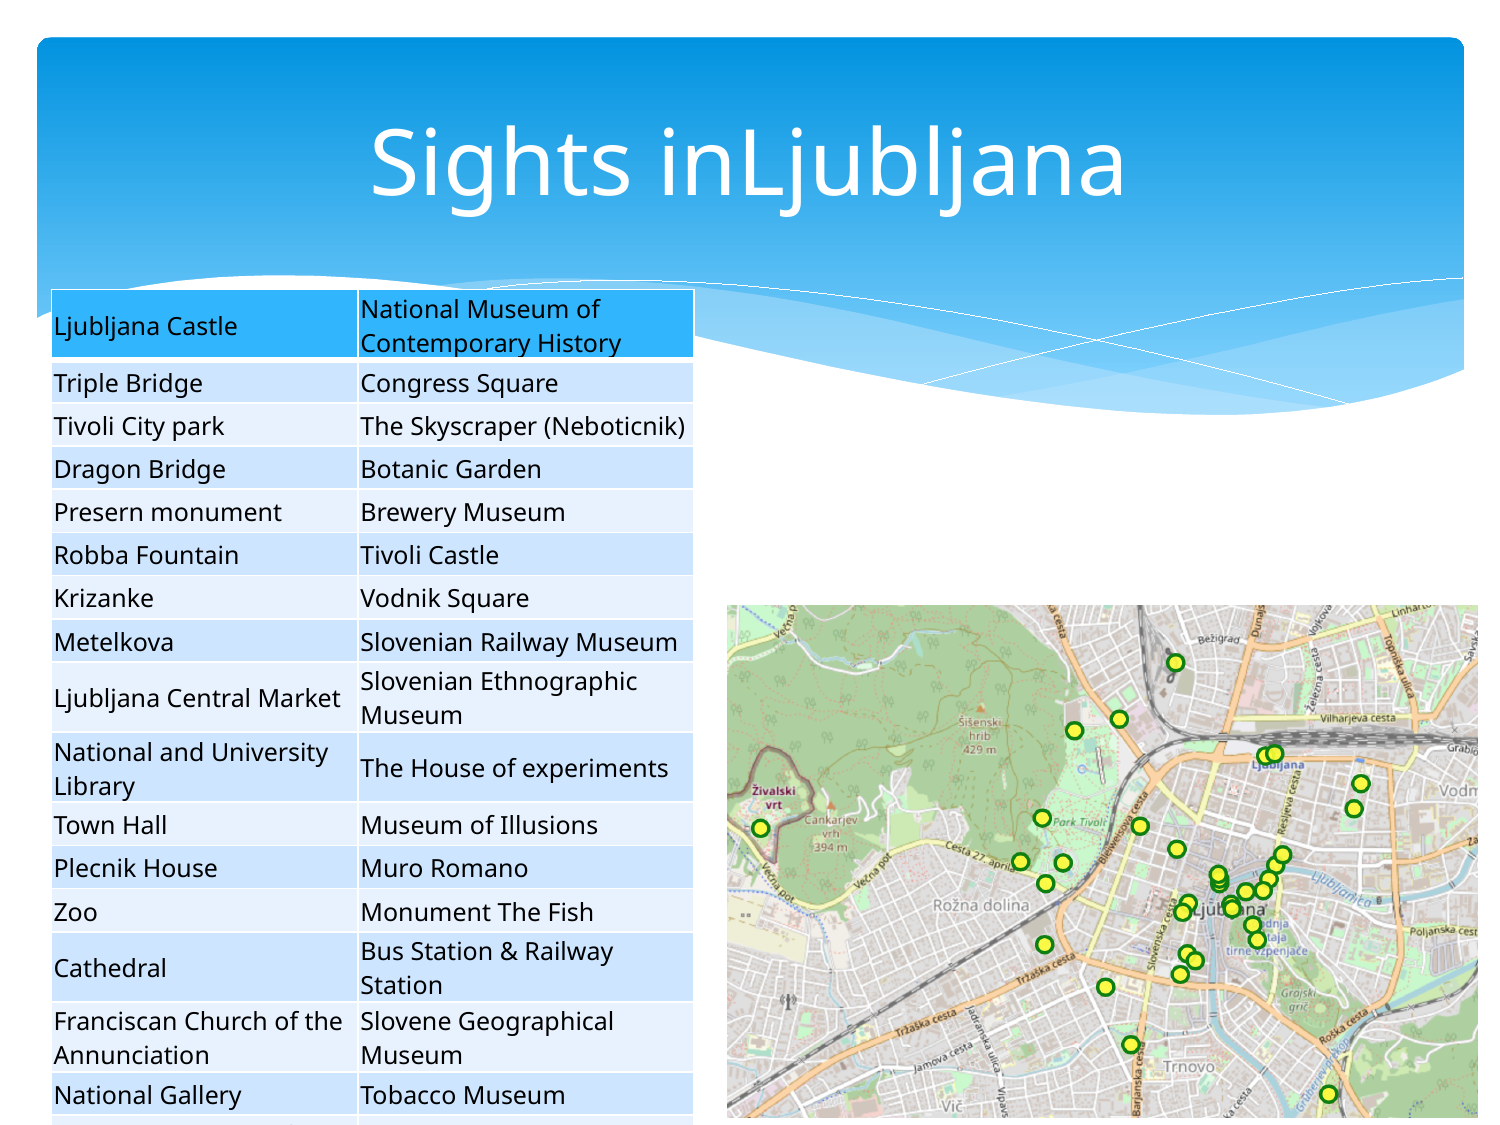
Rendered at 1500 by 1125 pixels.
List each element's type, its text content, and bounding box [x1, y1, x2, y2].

table_cell Krizanke [52, 576, 357, 618]
table_cell Slovenian Ethnographic Museum [359, 663, 693, 731]
table_cell The Skyscraper (Neboticnik) [359, 404, 693, 445]
table_cell Dragon Bridge [52, 447, 357, 488]
table_header Ljubljana Castle [52, 290, 357, 357]
table_cell Bus Station & Railway Station [359, 933, 693, 1001]
picture [726, 605, 1478, 1119]
table_cell Tobacco Museum [359, 1073, 693, 1114]
table_cell Slovenian Railway Museum [359, 620, 693, 661]
table_cell Muro Romano [359, 846, 693, 888]
table_cell The House of experiments [359, 733, 693, 801]
table_cell Brewery Museum [359, 490, 693, 532]
table_cell Presern monument [52, 490, 357, 532]
table_cell National Museum of Slovenia [52, 1116, 357, 1125]
table_cell Vodnik Square [359, 576, 693, 618]
table_cell Castle hill and Plecnik Sance [359, 1116, 693, 1125]
table_cell National Gallery [52, 1073, 357, 1114]
table_cell Tivoli Castle [359, 533, 693, 575]
title Sights inLjubljana [75, 55, 1425, 261]
table_cell Slovene Geographical Museum [359, 1003, 693, 1071]
table_cell Town Hall [52, 803, 357, 845]
list [32, 34, 1067, 994]
table_cell Cathedral [52, 933, 357, 1001]
table_cell Museum of Illusions [359, 803, 693, 845]
table_cell National and University Library [52, 733, 357, 801]
table_cell Triple Bridge [52, 363, 357, 402]
table_cell Ljubljana Central Market [52, 663, 357, 731]
table_cell Franciscan Church of the Annunciation [52, 1003, 357, 1071]
table_cell Monument The Fish [359, 889, 693, 931]
table_cell Zoo [52, 889, 357, 931]
table_cell Plecnik House [52, 846, 357, 888]
table_cell Robba Fountain [52, 533, 357, 575]
table_cell Tivoli City park [52, 404, 357, 445]
table_header National Museum of Contemporary History [359, 290, 693, 357]
table_cell Botanic Garden [359, 447, 693, 488]
table_cell Congress Square [359, 363, 693, 402]
table_cell Metelkova [52, 620, 357, 661]
